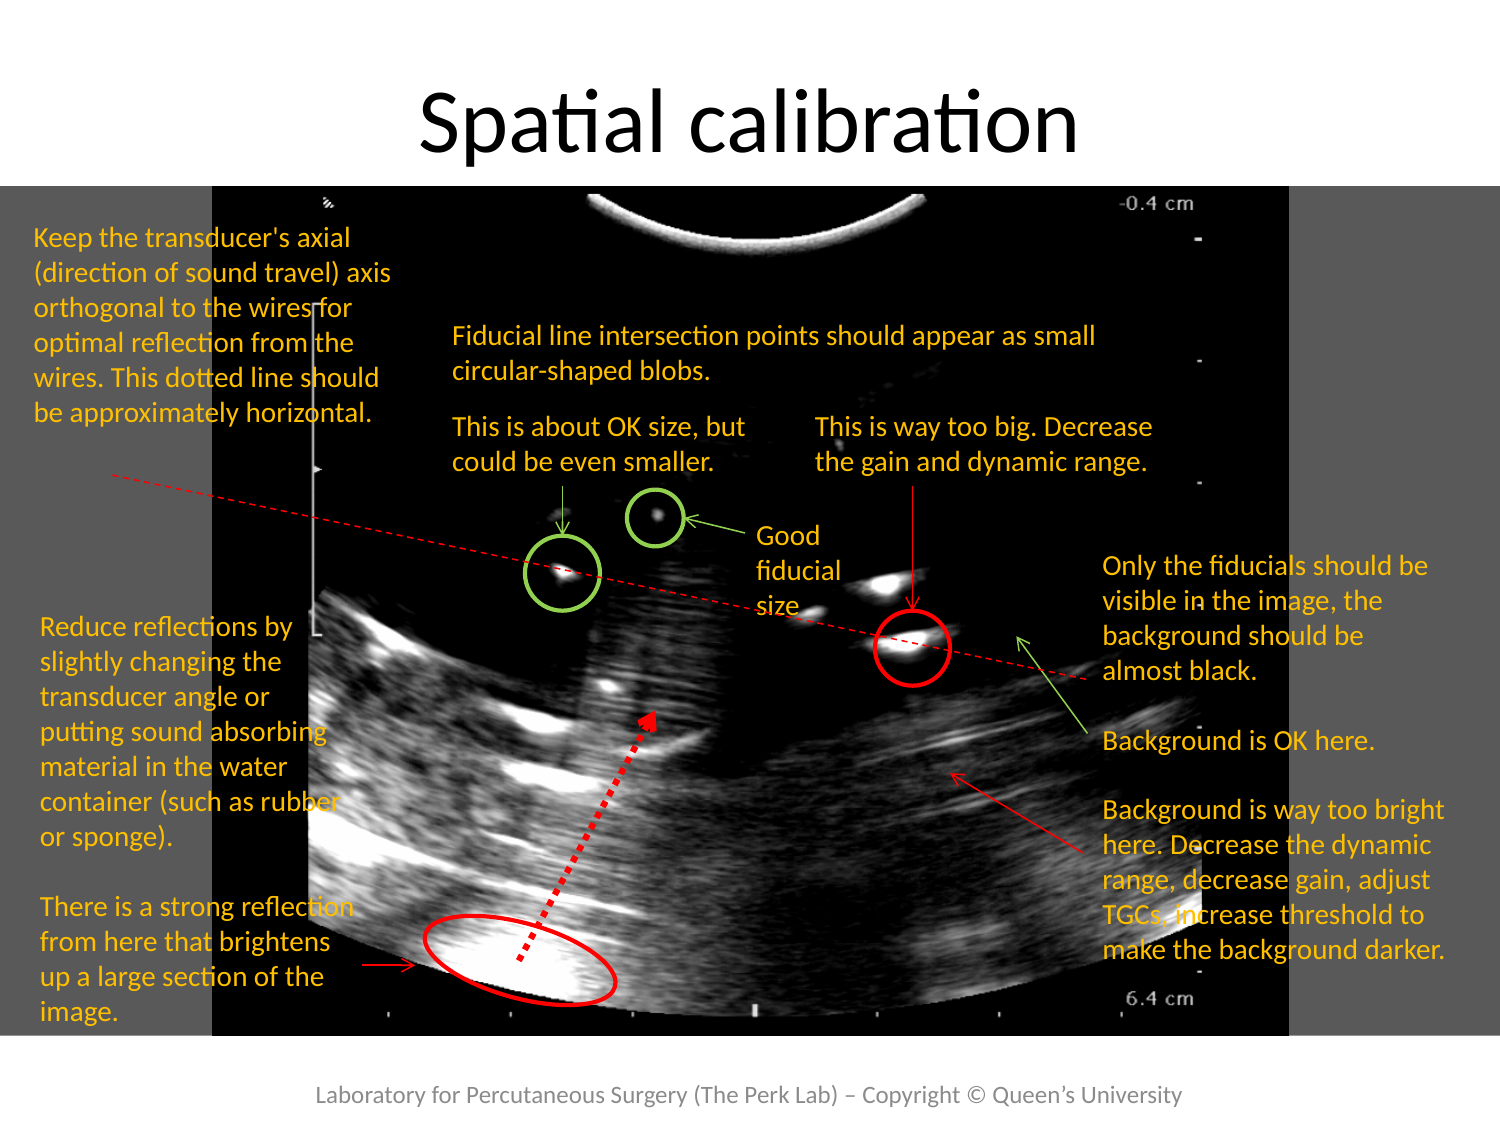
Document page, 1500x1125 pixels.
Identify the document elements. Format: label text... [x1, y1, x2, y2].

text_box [112, 474, 1088, 680]
text_box [0, 184, 208, 1038]
text_box Keep the transducer's axial (direction of sound travel) axis orthogonal to the wires for optimal reflection from the wires. This dotted line should be approximately horizontal. [18, 210, 207, 471]
title Spatial calibration [75, 45, 1425, 188]
text_box [1293, 184, 1500, 1038]
picture [212, 185, 1289, 1036]
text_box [518, 710, 656, 961]
text_box Reduce reflections by slightly changing the transducer angle or putting sound absorbing material in the water container (such as rubber or sponge). There is a strong reflection from here that brightens up a large section of the image. [24, 599, 207, 1035]
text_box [949, 772, 1083, 853]
footer Laboratory for Percutaneous Surgery (The Perk Lab) – Copyright © Queen’s University [225, 1064, 1275, 1124]
text_box Only the fiducials should be visible in the image, the background should be almost black. Background is OK here. Background is way too bright here. Decrease the dynamic range, decrease gain, adjust TGCs, increase threshold to make the background darker. [1294, 538, 1463, 973]
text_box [1016, 686, 1088, 734]
